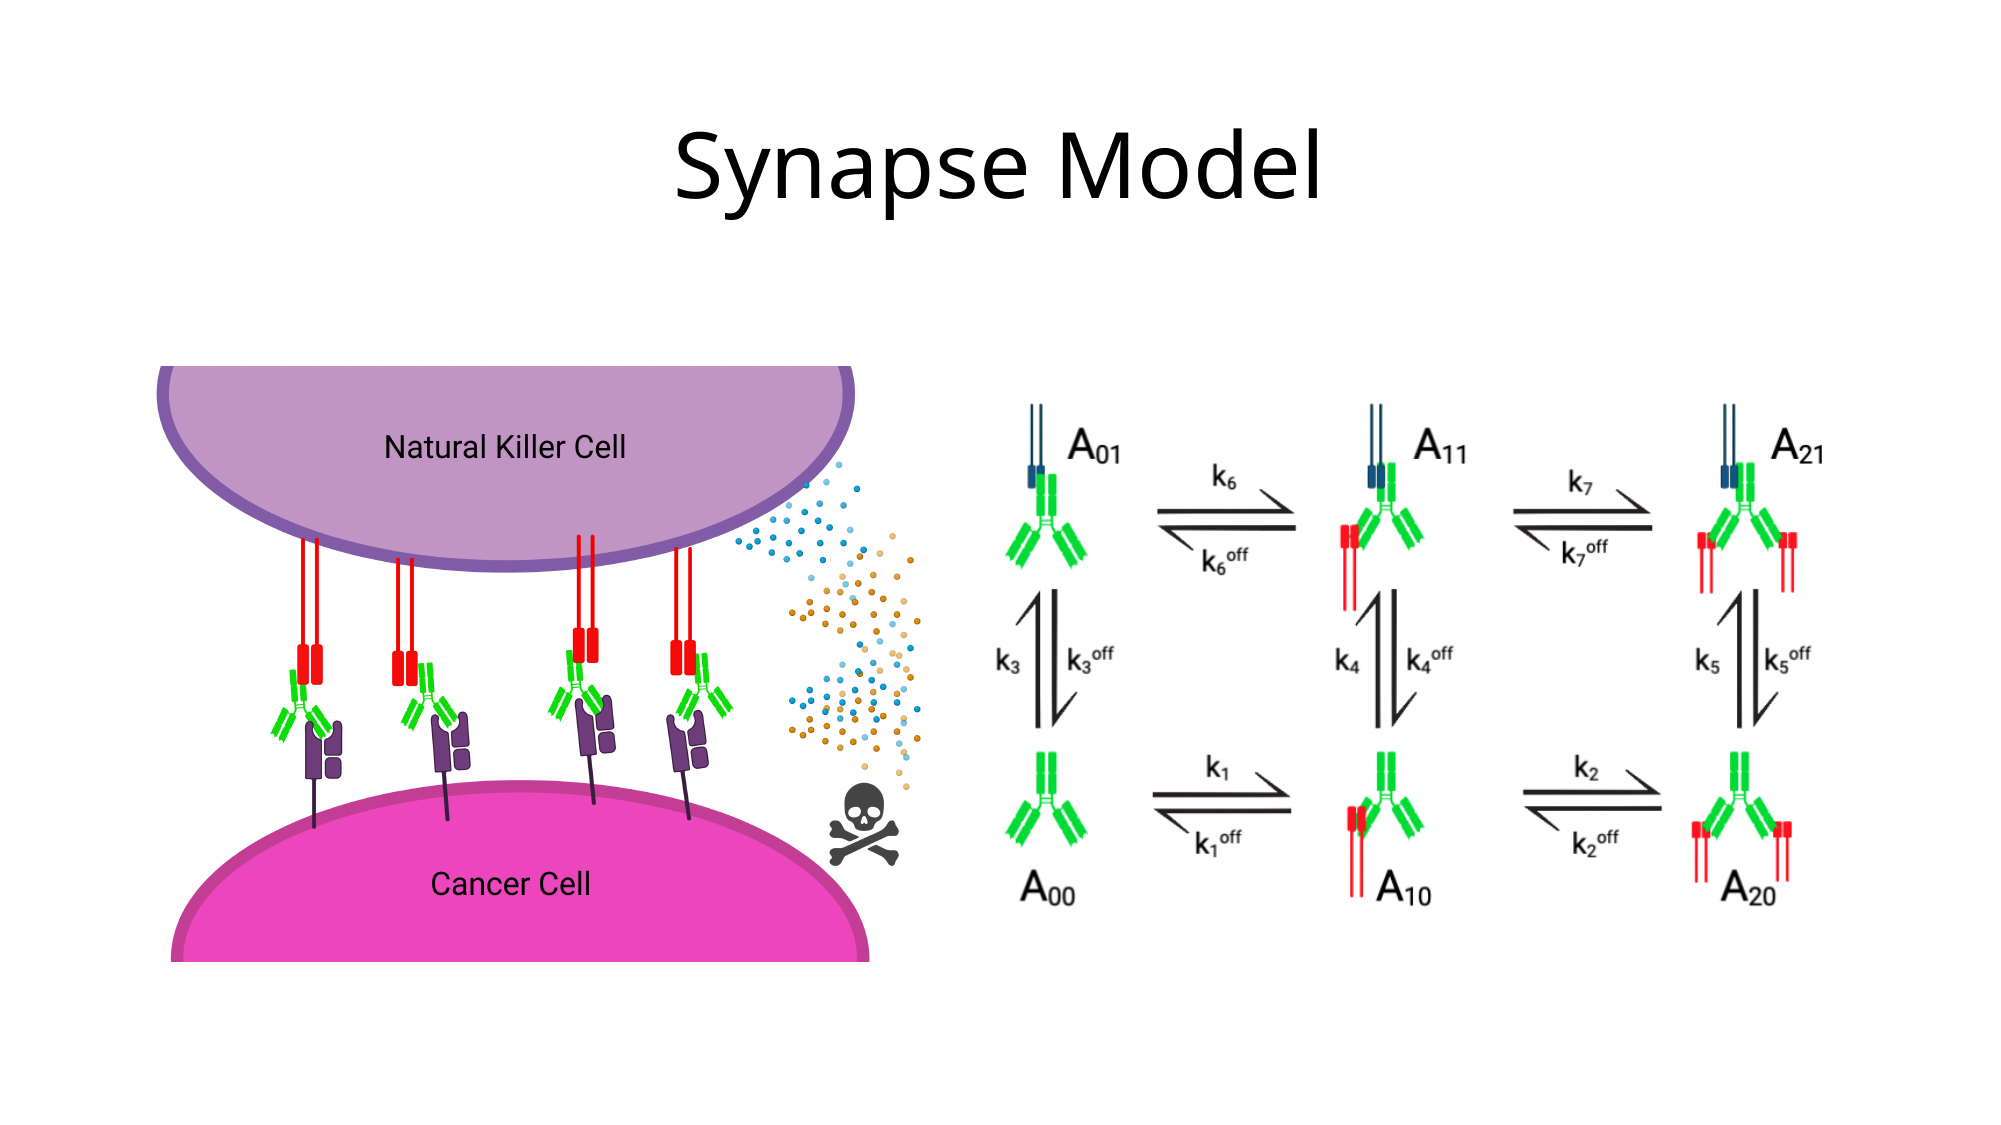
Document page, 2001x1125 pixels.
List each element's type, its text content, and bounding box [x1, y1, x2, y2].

picture [94, 366, 945, 962]
title Synapse Model [137, 59, 1863, 278]
picture [974, 387, 1844, 942]
